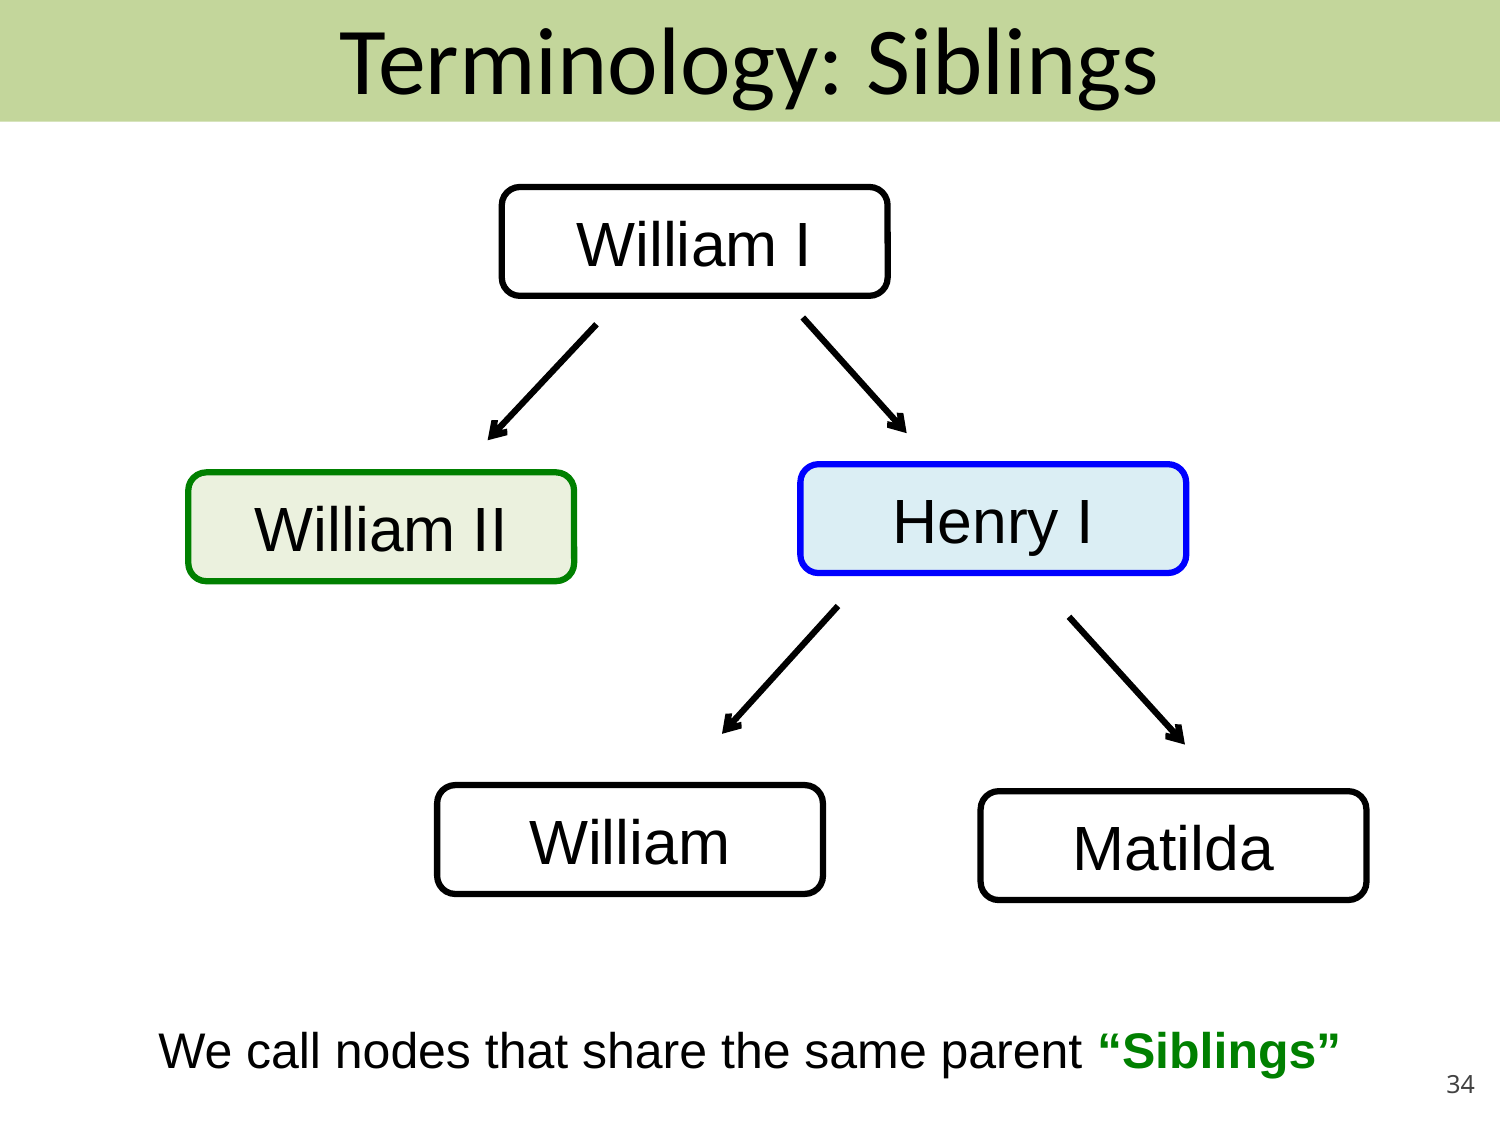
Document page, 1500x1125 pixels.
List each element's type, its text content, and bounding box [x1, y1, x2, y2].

title Terminology: Siblings [75, 0, 1425, 113]
text_box Henry I [800, 464, 1187, 574]
text_box We call nodes that share the same parent “Siblings” [0, 1010, 1500, 1086]
text_box William I [501, 186, 888, 296]
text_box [802, 317, 907, 434]
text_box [487, 324, 597, 441]
text_box William II [188, 472, 575, 582]
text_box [1068, 616, 1186, 745]
text_box William [437, 785, 823, 894]
text_box Matilda [980, 791, 1367, 901]
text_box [721, 605, 839, 735]
